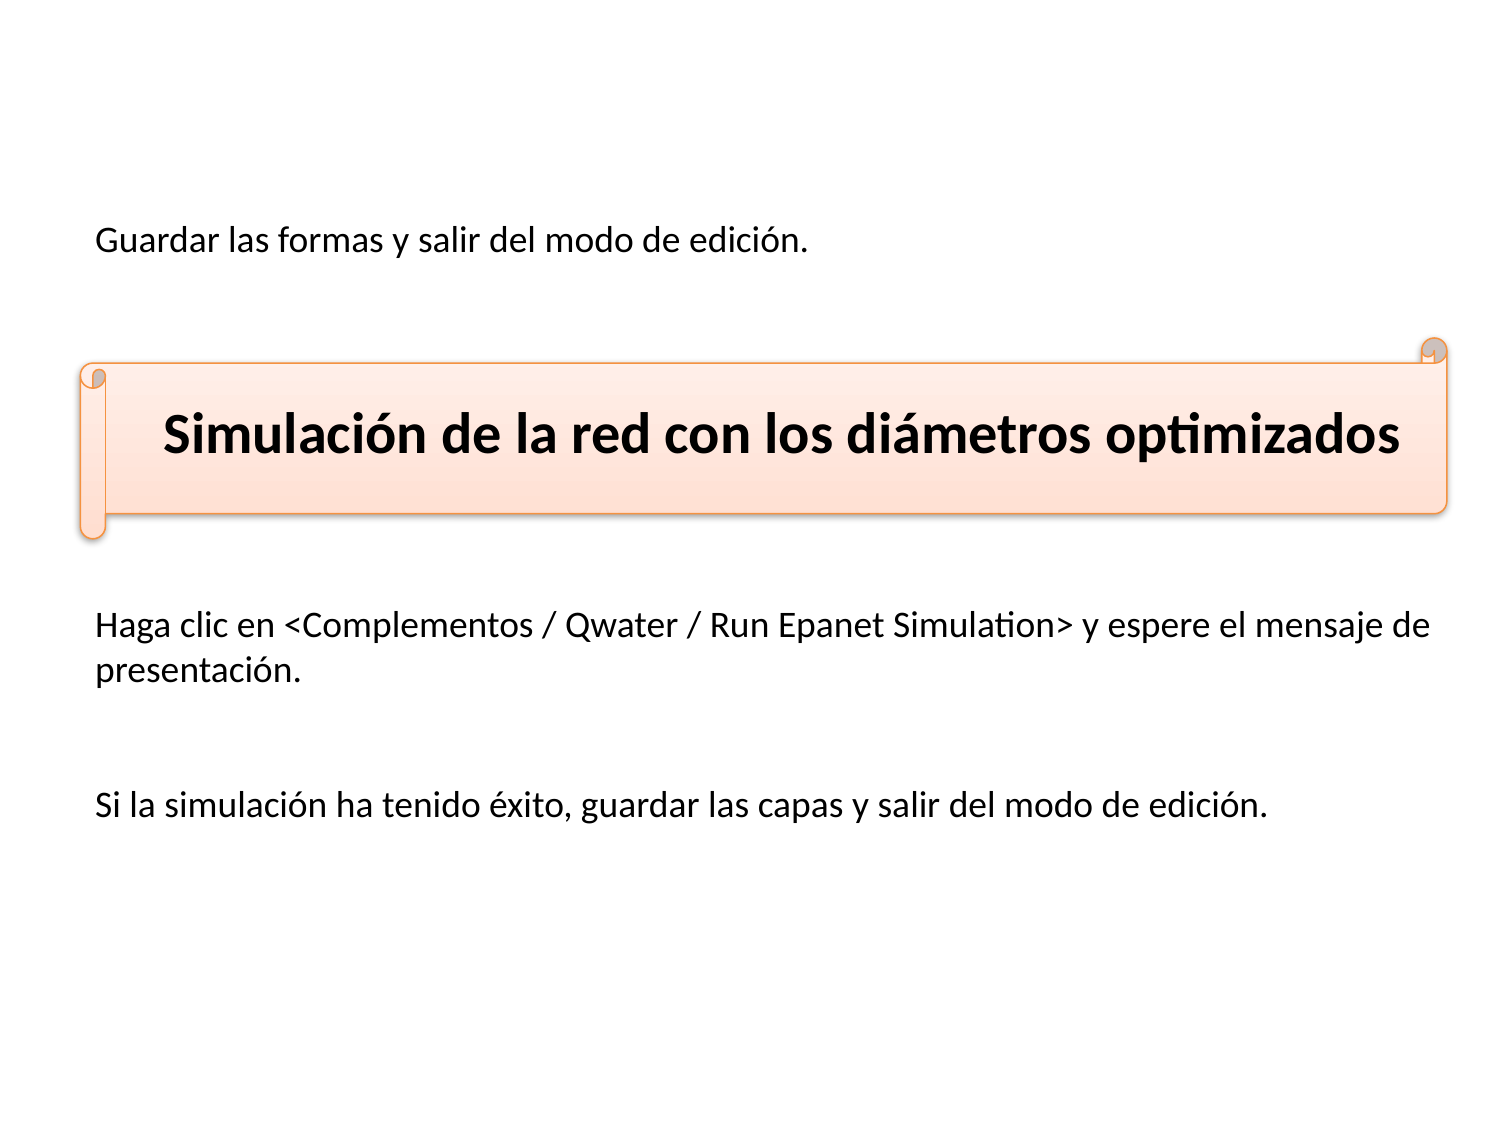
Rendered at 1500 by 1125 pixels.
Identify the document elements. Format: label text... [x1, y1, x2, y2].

text_box Guardar las formas y salir del modo de edición. Simulación de la red con los diámetros optimizados Haga clic en <Complementos / Qwater / Run Epanet Simulation> y espere el mensaje de presentación. Si la simulación ha tenido éxito, guardar las capas y salir del modo de edición. [80, 208, 1463, 833]
